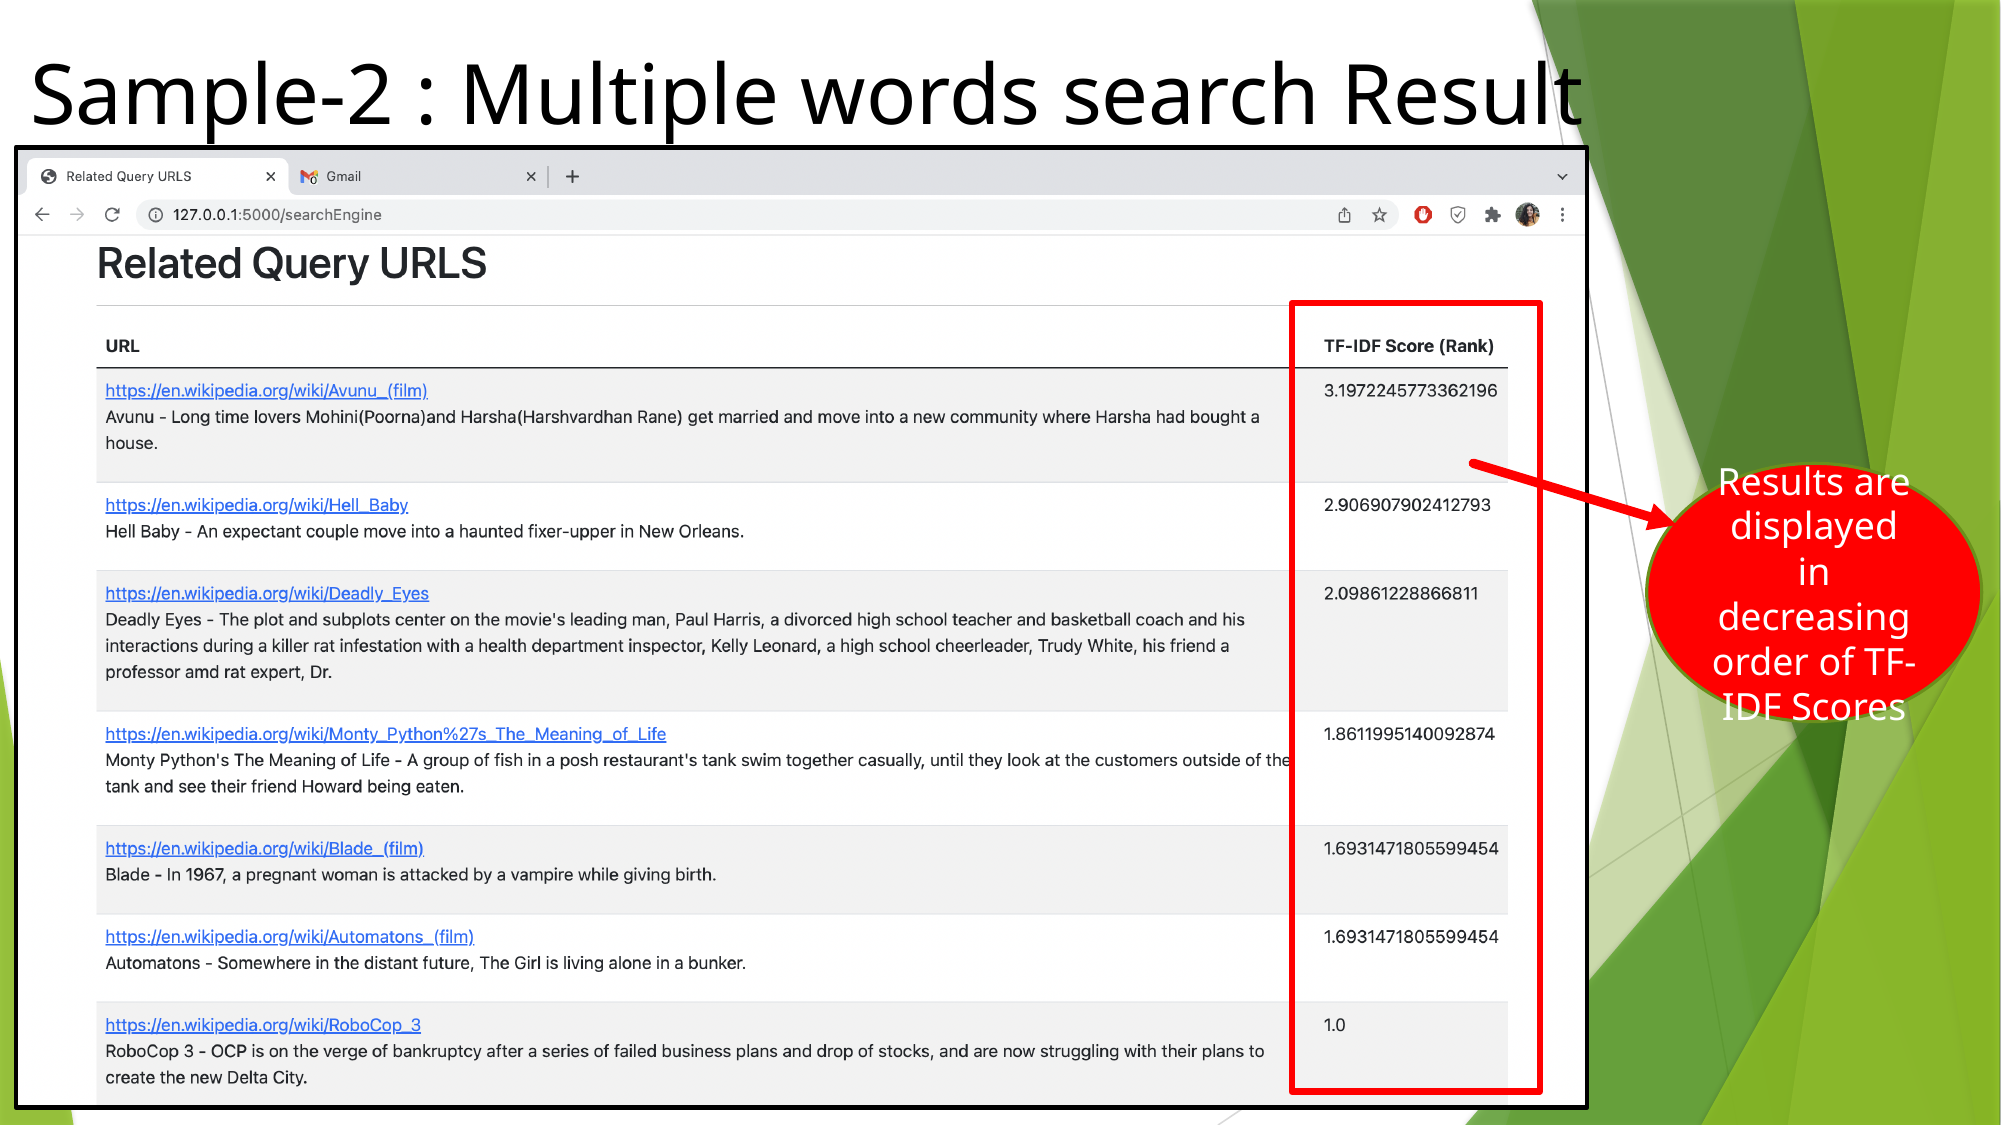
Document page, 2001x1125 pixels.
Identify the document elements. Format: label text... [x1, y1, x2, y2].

picture [17, 149, 1586, 1106]
text_box Results are displayed in decreasing order of TF-IDF Scores [1645, 461, 1984, 724]
text_box Sample-2 : Multiple words search Result [14, 33, 1859, 149]
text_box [1472, 462, 1678, 526]
